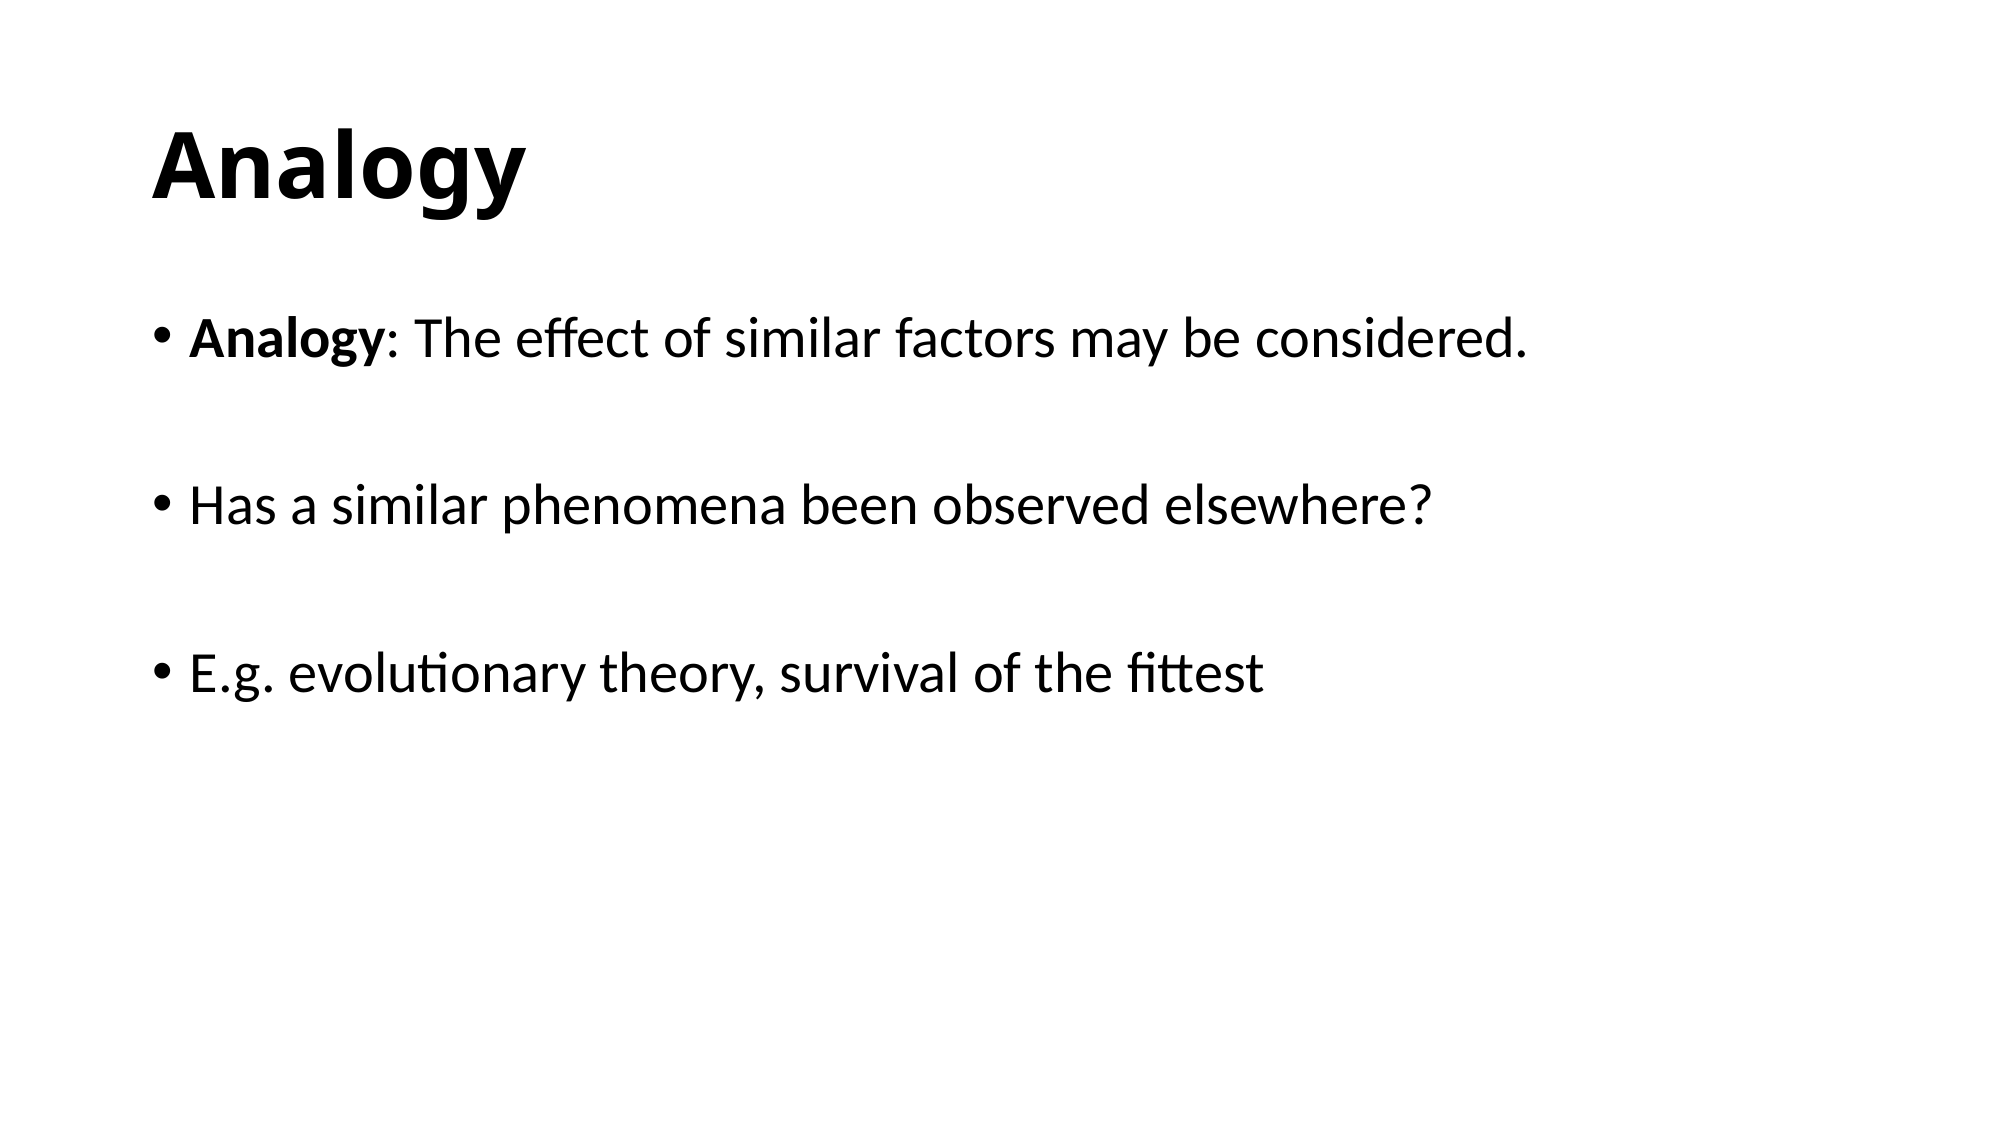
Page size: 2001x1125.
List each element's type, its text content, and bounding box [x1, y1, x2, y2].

title Analogy [137, 59, 1863, 278]
list Analogy: The effect of similar factors may be considered. Has a similar phenomena been observed elsewhere? E.g. evolutionary theory, survival of the fittest [137, 299, 1863, 1014]
